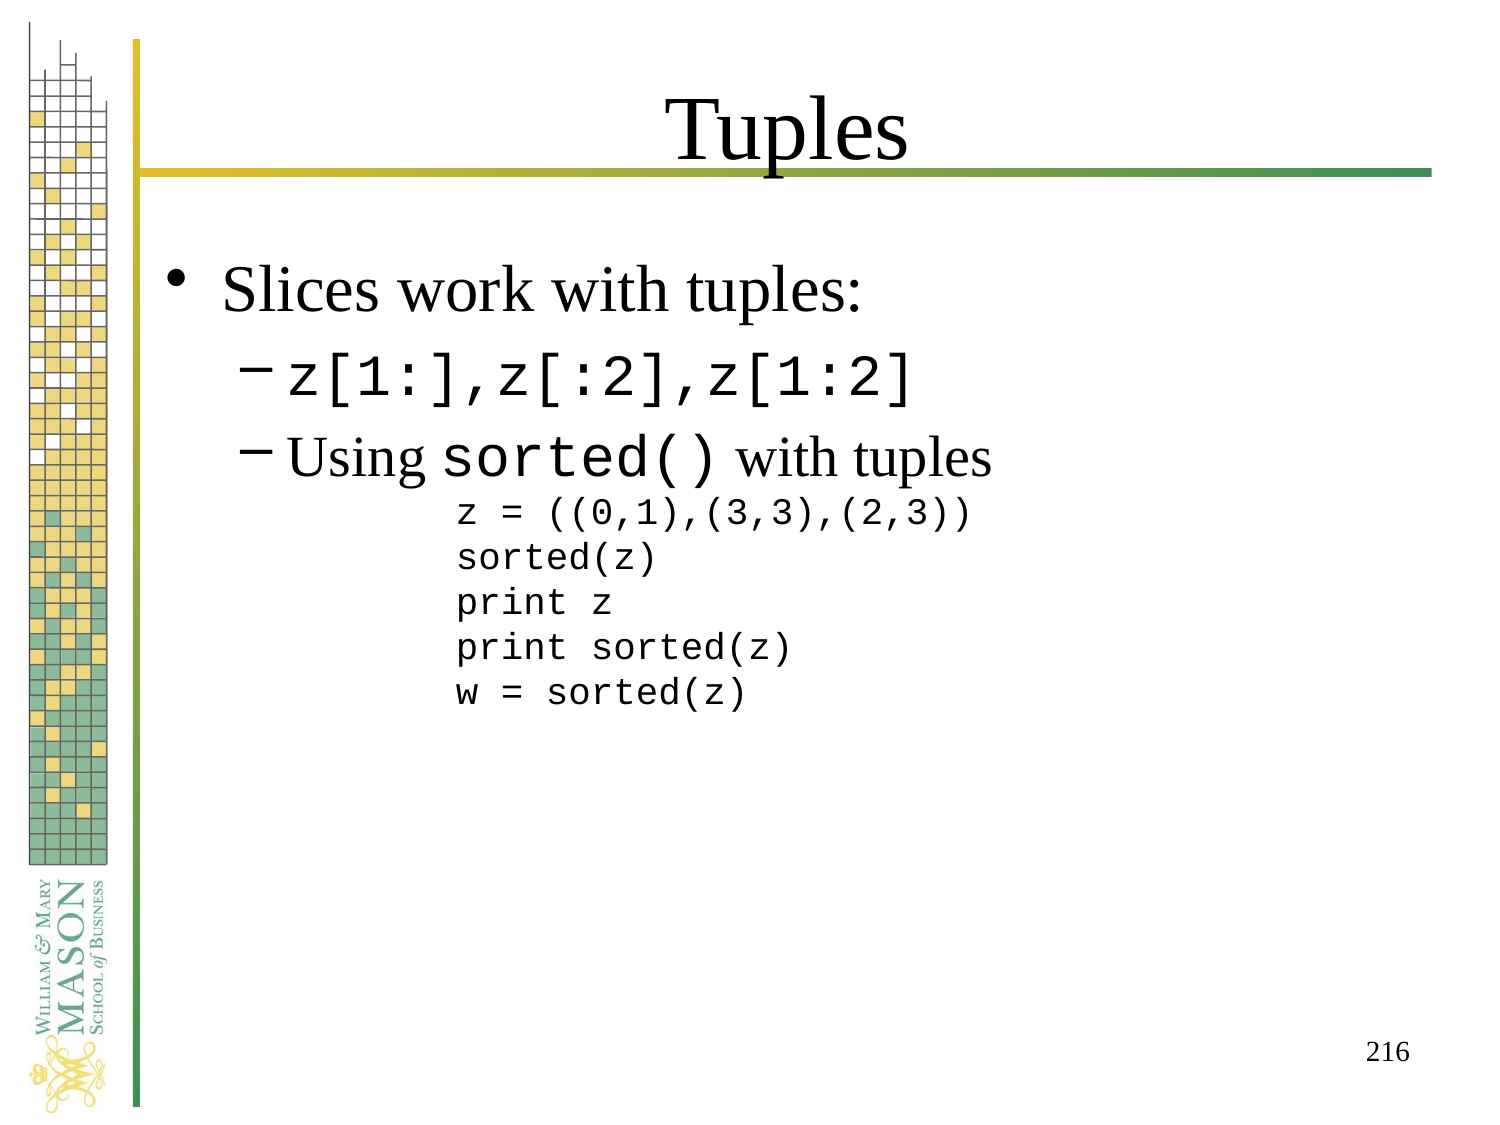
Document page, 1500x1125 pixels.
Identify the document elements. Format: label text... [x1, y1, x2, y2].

slide_number 216 [1048, 1024, 1426, 1103]
title Tuples [150, 45, 1425, 200]
slide_number 65 [29, 879, 107, 1113]
text_box z = ((0,1),(3,3),(2,3)) sorted(z) print z print sorted(z) w = sorted(z) [441, 479, 989, 765]
list Slices work with tuples: z[1:],z[:2],z[1:2] Using sorted() with tuples [150, 237, 1425, 1005]
